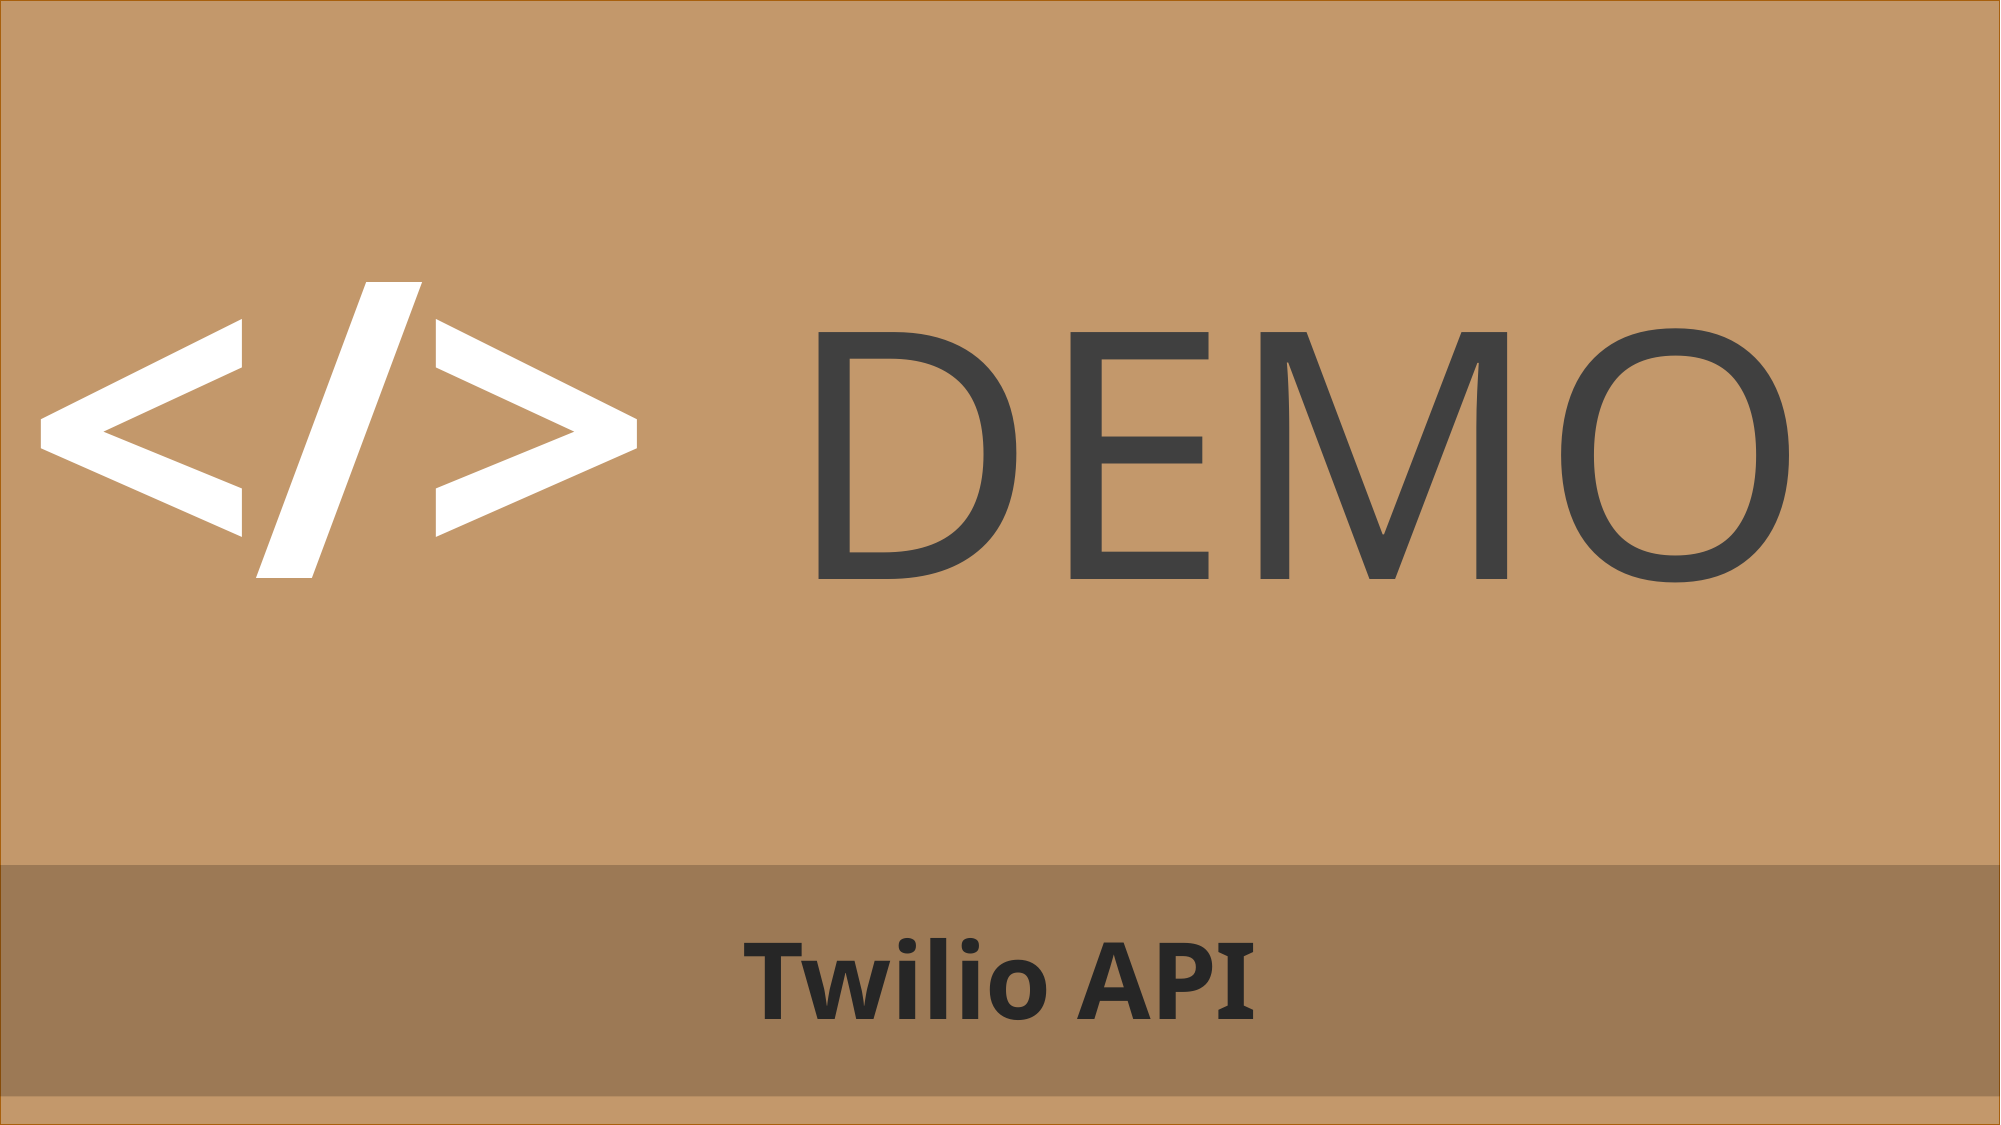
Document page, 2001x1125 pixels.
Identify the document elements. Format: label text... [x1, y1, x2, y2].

text_box [0, 864, 2000, 1098]
text_box DEMO [770, 467, 1871, 658]
text_box [0, 1098, 2000, 1125]
title Twilio API [32, 924, 1968, 1049]
text_box </> [0, 304, 707, 671]
text_box [0, 0, 2000, 864]
